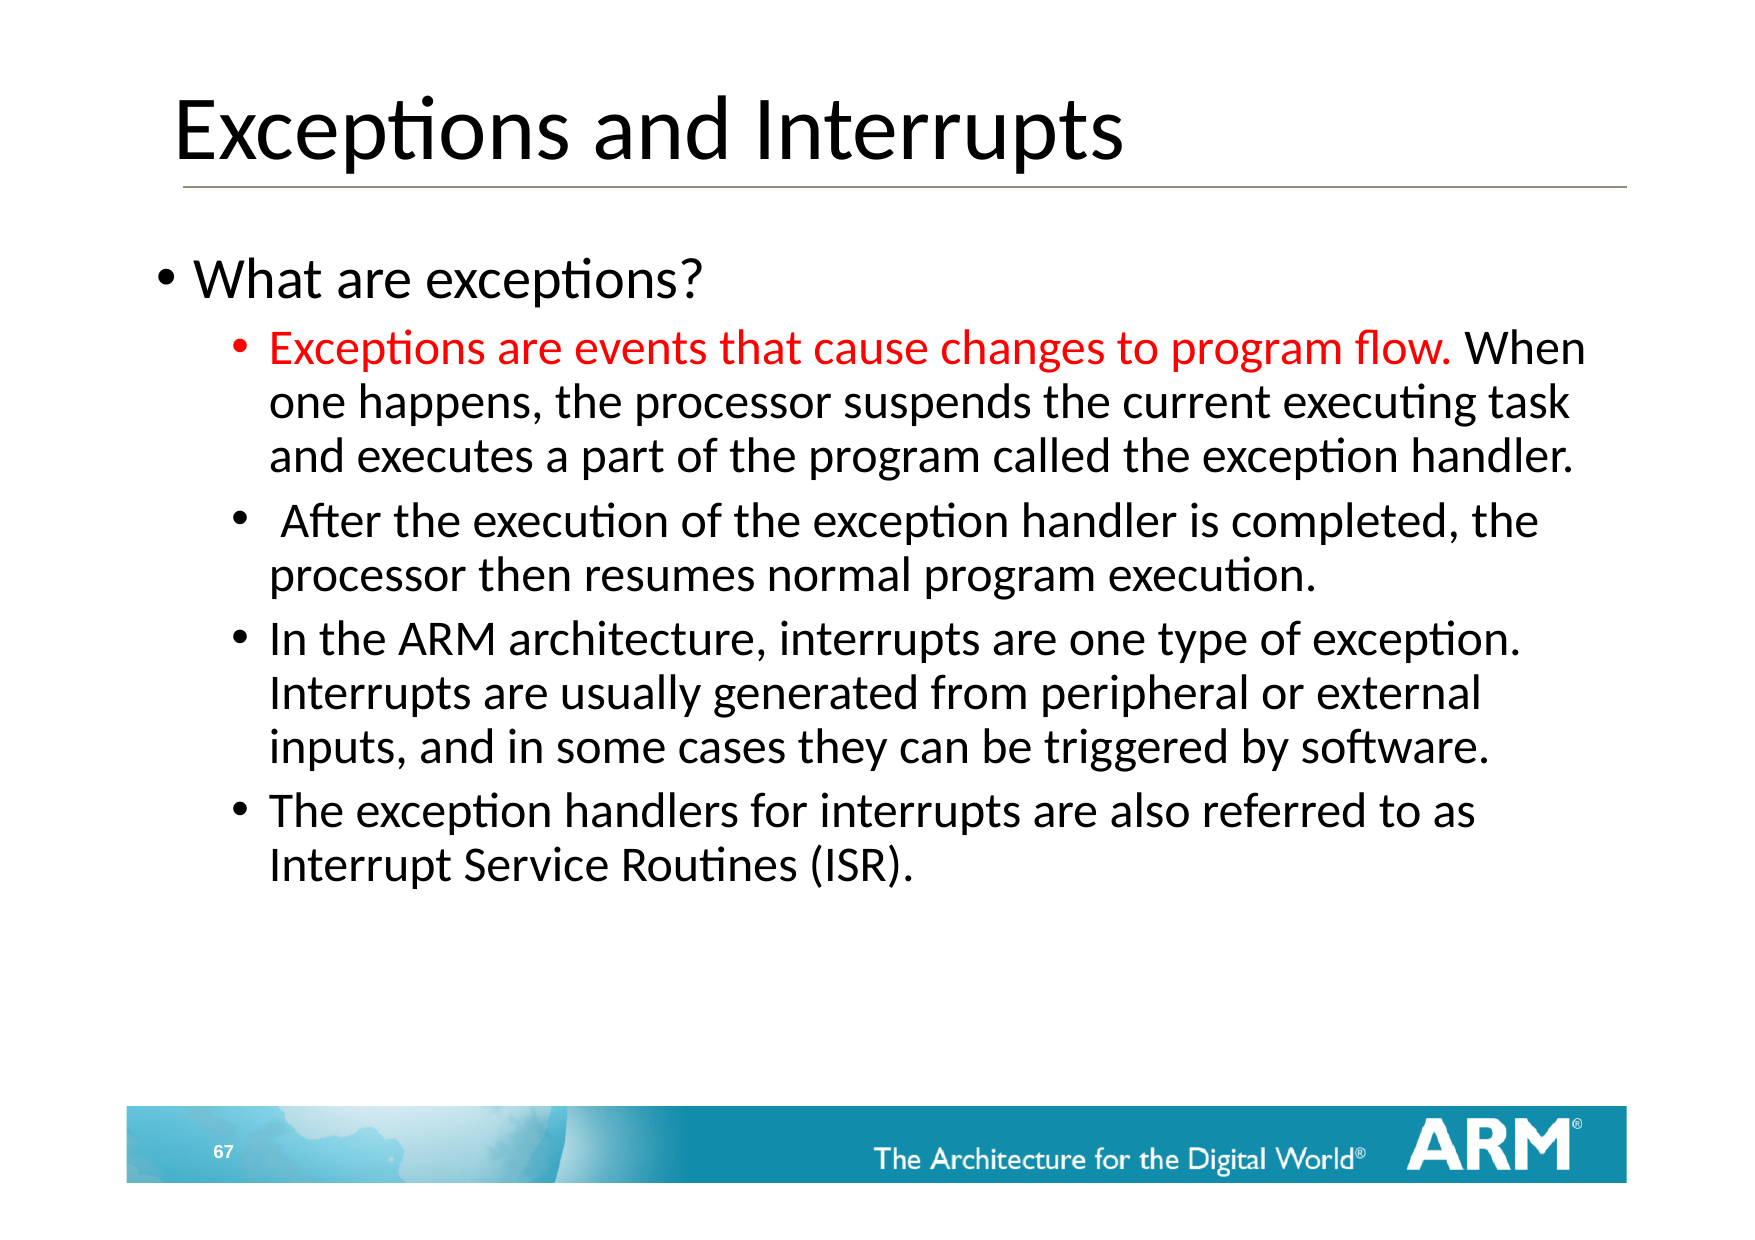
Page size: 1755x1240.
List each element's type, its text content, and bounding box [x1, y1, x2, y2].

slide_number 67 [198, 1139, 287, 1187]
title Exceptions and Interrupts [173, 80, 1581, 172]
picture [126, 1106, 1627, 1183]
list What are exceptions? Exceptions are events that cause changes to program flow. When one happens, the processor suspends the current executing task and executes a part of the program called the exception handler. After the execution of the exception handler is completed, the processor then resumes normal program execution. In the ARM architecture, interrupts are one type of exception. Interrupts are usually generated from peripheral or external inputs, and in some cases they can be triggered by software. The exception handlers for interrupts are also referred to as Interrupt Service Routines (ISR). [156, 248, 1627, 522]
